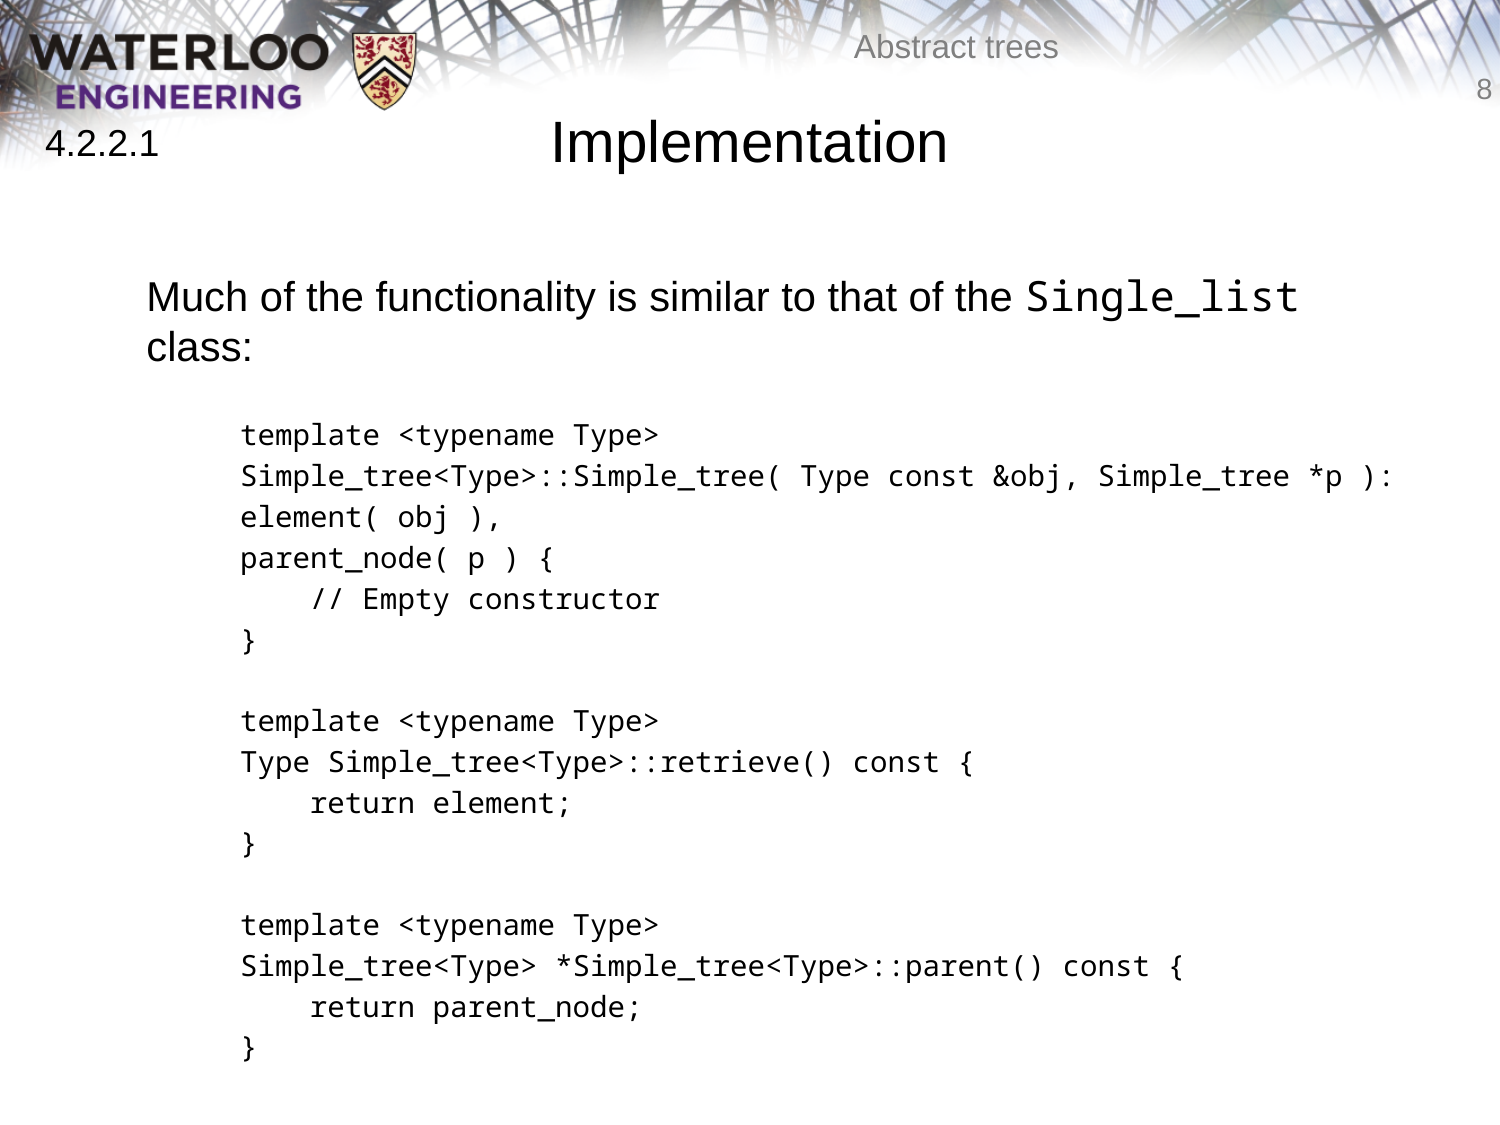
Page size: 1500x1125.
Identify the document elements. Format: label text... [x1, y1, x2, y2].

picture [0, 0, 1500, 1125]
title Implementation [74, 44, 1426, 233]
text_box 4.2.2.1 [30, 111, 175, 172]
list Much of the functionality is similar to that of the Single_list class: template <typename Type> Simple_tree<Type>::Simple_tree( Type const &obj, Simple_tree *p ): element( obj ), parent_node( p ) { // Empty constructor } template <typename Type> Type Simple_tree<Type>::retrieve() const { return element; } template <typename Type> Simple_tree<Type> *Simple_tree<Type>::parent() const { return parent_node; } [74, 262, 1426, 1006]
